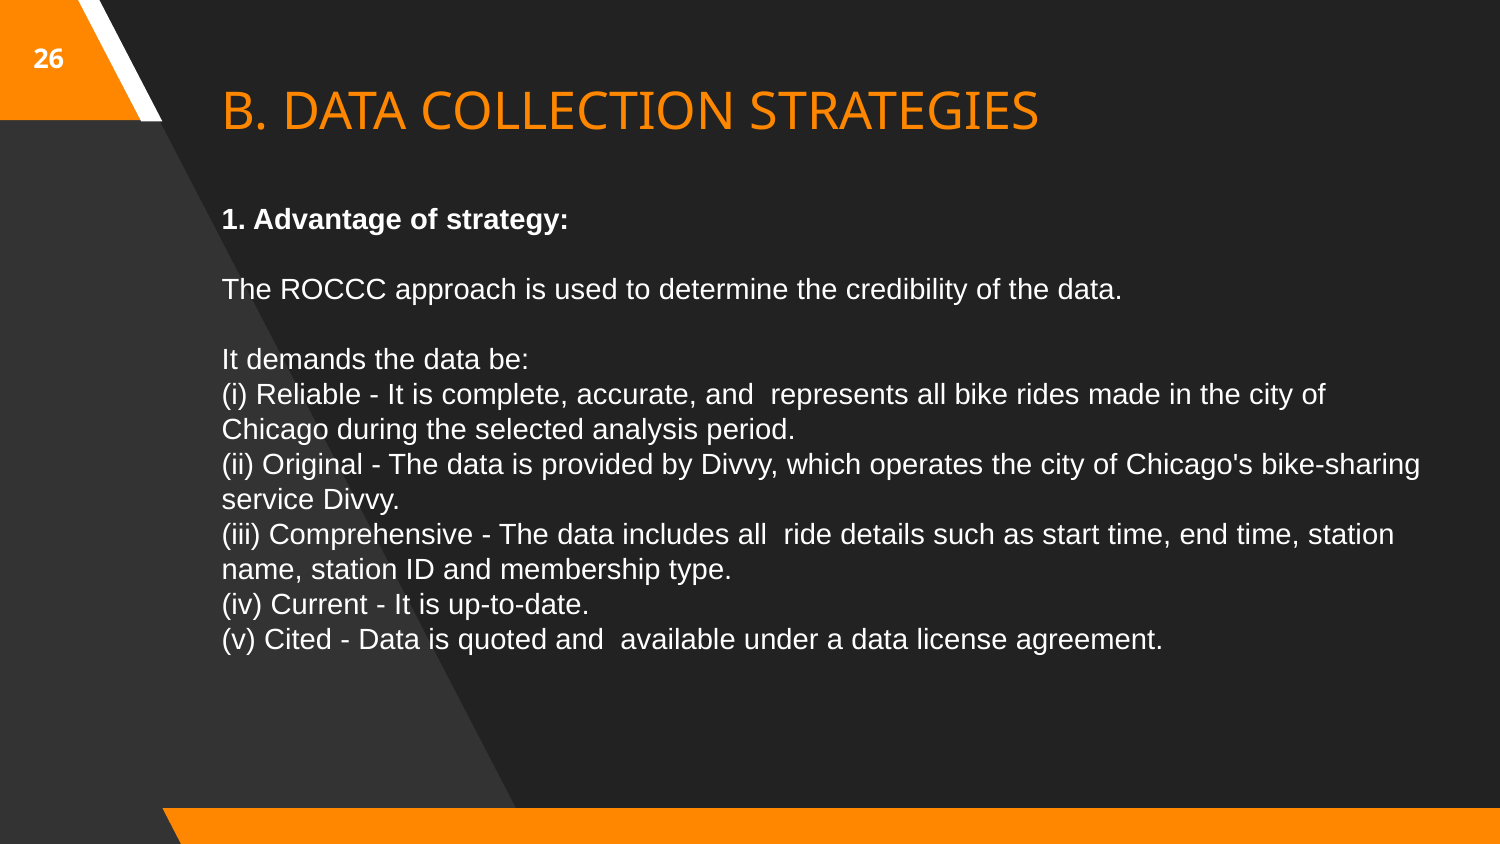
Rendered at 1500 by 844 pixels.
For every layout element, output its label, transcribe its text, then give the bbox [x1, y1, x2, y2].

slide_number 26 [0, 0, 98, 121]
text_box 1. Advantage of strategy: The ROCCC approach is used to determine the credibility of the data. It demands the data be: (i) Reliable - It is complete, accurate, and represents all bike rides made in the city of Chicago during the selected analysis period. (ii) Original - The data is provided by Divvy, which operates the city of Chicago's bike-sharing service Divvy. (iii) Comprehensive - The data includes all ride details such as start time, end time, station name, station ID and membership type. (iv) Current - It is up-to-date. (v) Cited - Data is quoted and available under a data license agreement. [206, 185, 1438, 753]
title B. DATA COLLECTION STRATEGIES [206, 43, 1383, 174]
